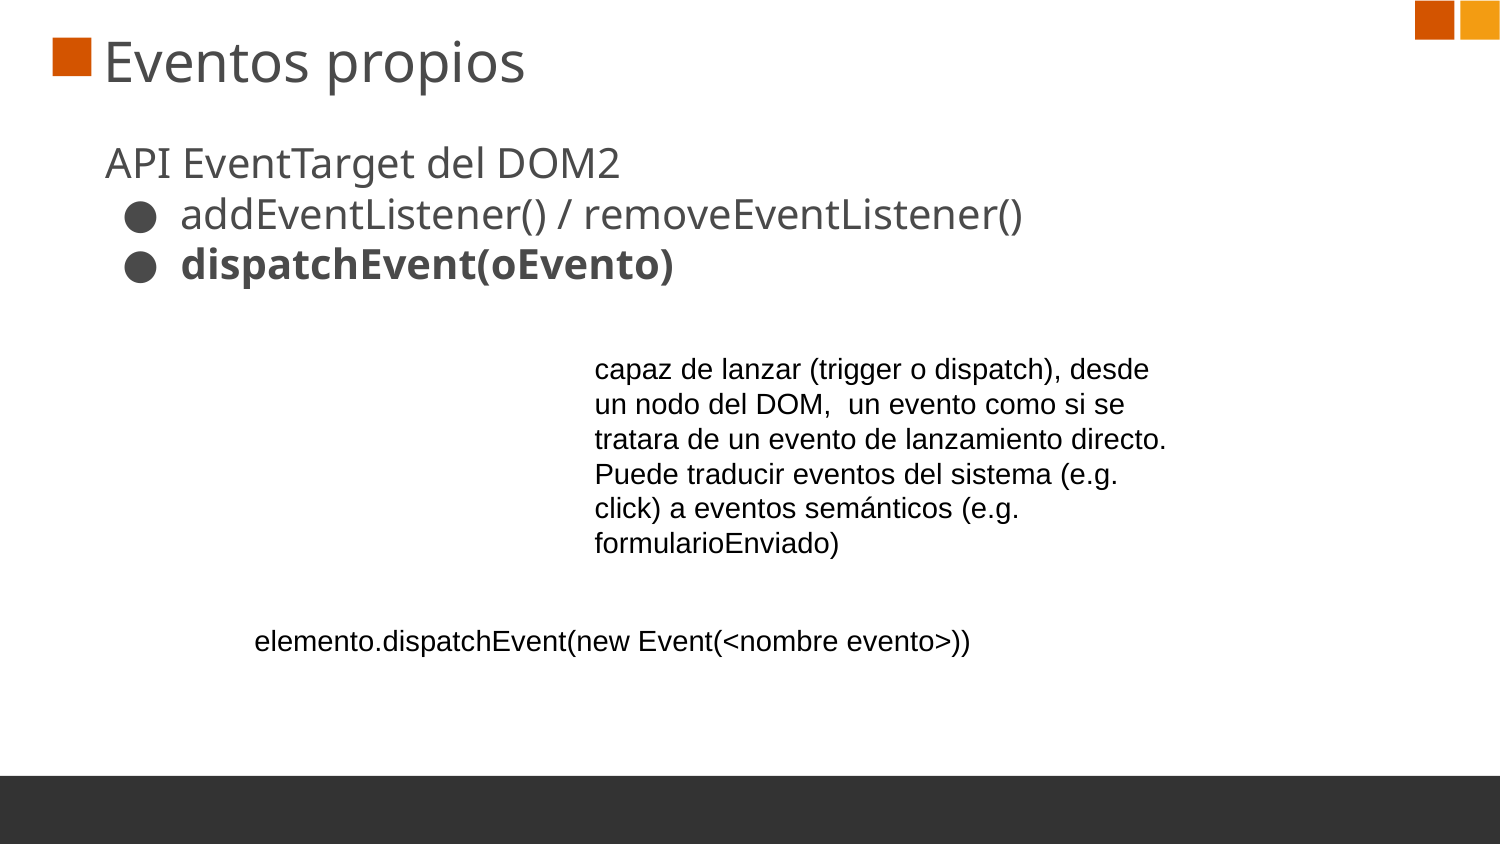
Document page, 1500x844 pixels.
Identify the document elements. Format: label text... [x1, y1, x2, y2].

text_box capaz de lanzar (trigger o dispatch), desde un nodo del DOM, un evento como si se tratara de un evento de lanzamiento directo. Puede traducir eventos del sistema (e.g. click) a eventos semánticos (e.g. formularioEnviado) [579, 334, 1185, 576]
title Eventos propios [94, 17, 1381, 107]
text_box elemento.dispatchEvent(new Event(<nombre evento>)) [239, 610, 1077, 669]
list API EventTarget del DOM2 addEventListener() / removeEventListener() dispatchEvent(oEvento) [97, 128, 1383, 393]
